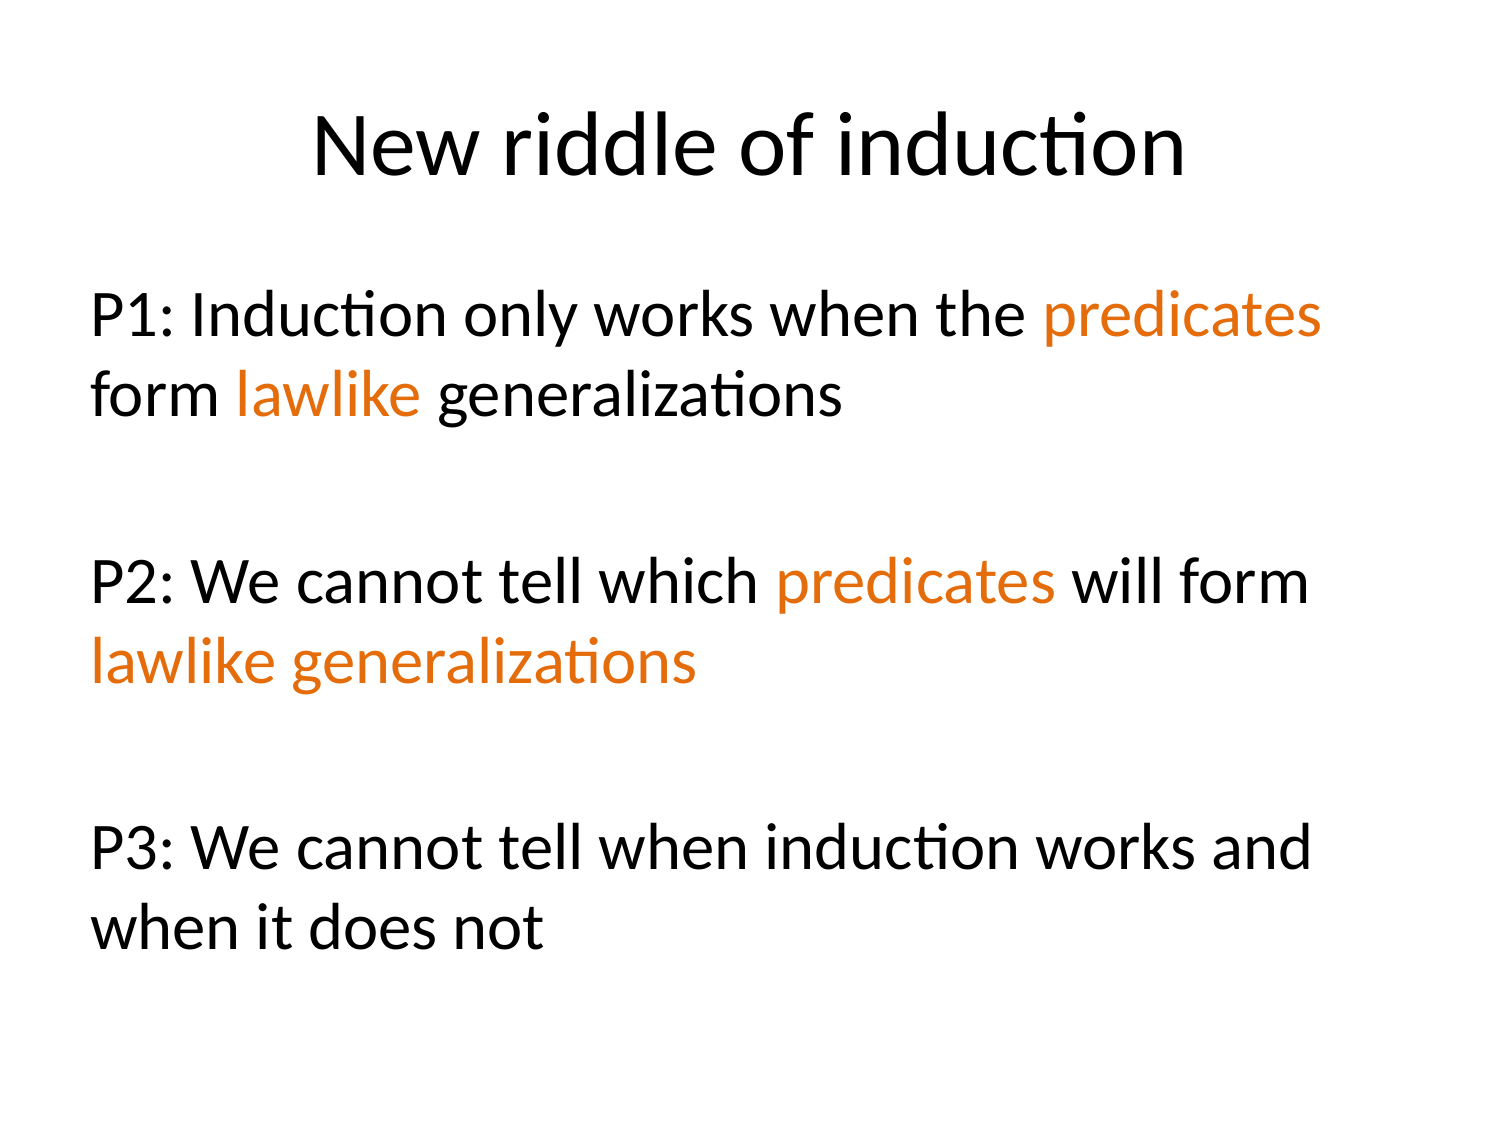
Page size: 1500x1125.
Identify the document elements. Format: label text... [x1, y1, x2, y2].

list P1: Induction only works when the predicates form lawlike generalizations P2: We cannot tell which predicates will form lawlike generalizations P3: We cannot tell when induction works and when it does not [75, 262, 1425, 1005]
title New riddle of induction [75, 45, 1425, 233]
